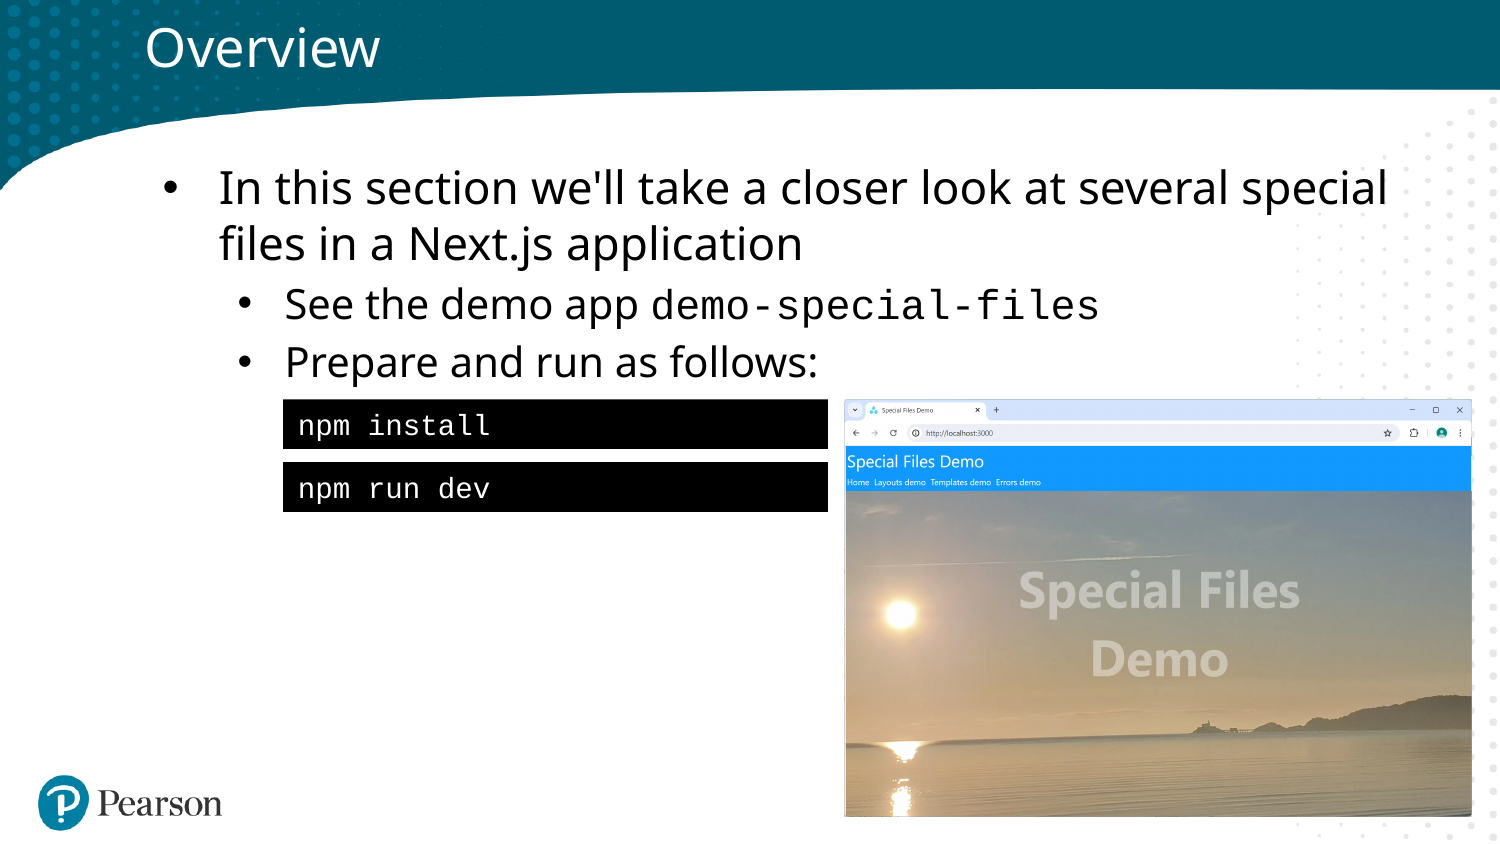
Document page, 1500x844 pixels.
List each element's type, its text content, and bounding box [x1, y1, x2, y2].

text_box npm run dev [283, 462, 828, 512]
picture [0, 90, 1500, 844]
list In this section we'll take a closer look at several special files in a Next.js application See the demo app demo-special-files Prepare and run as follows: [147, 151, 1411, 766]
text_box npm install [283, 399, 828, 449]
title Overview [130, 6, 1369, 98]
